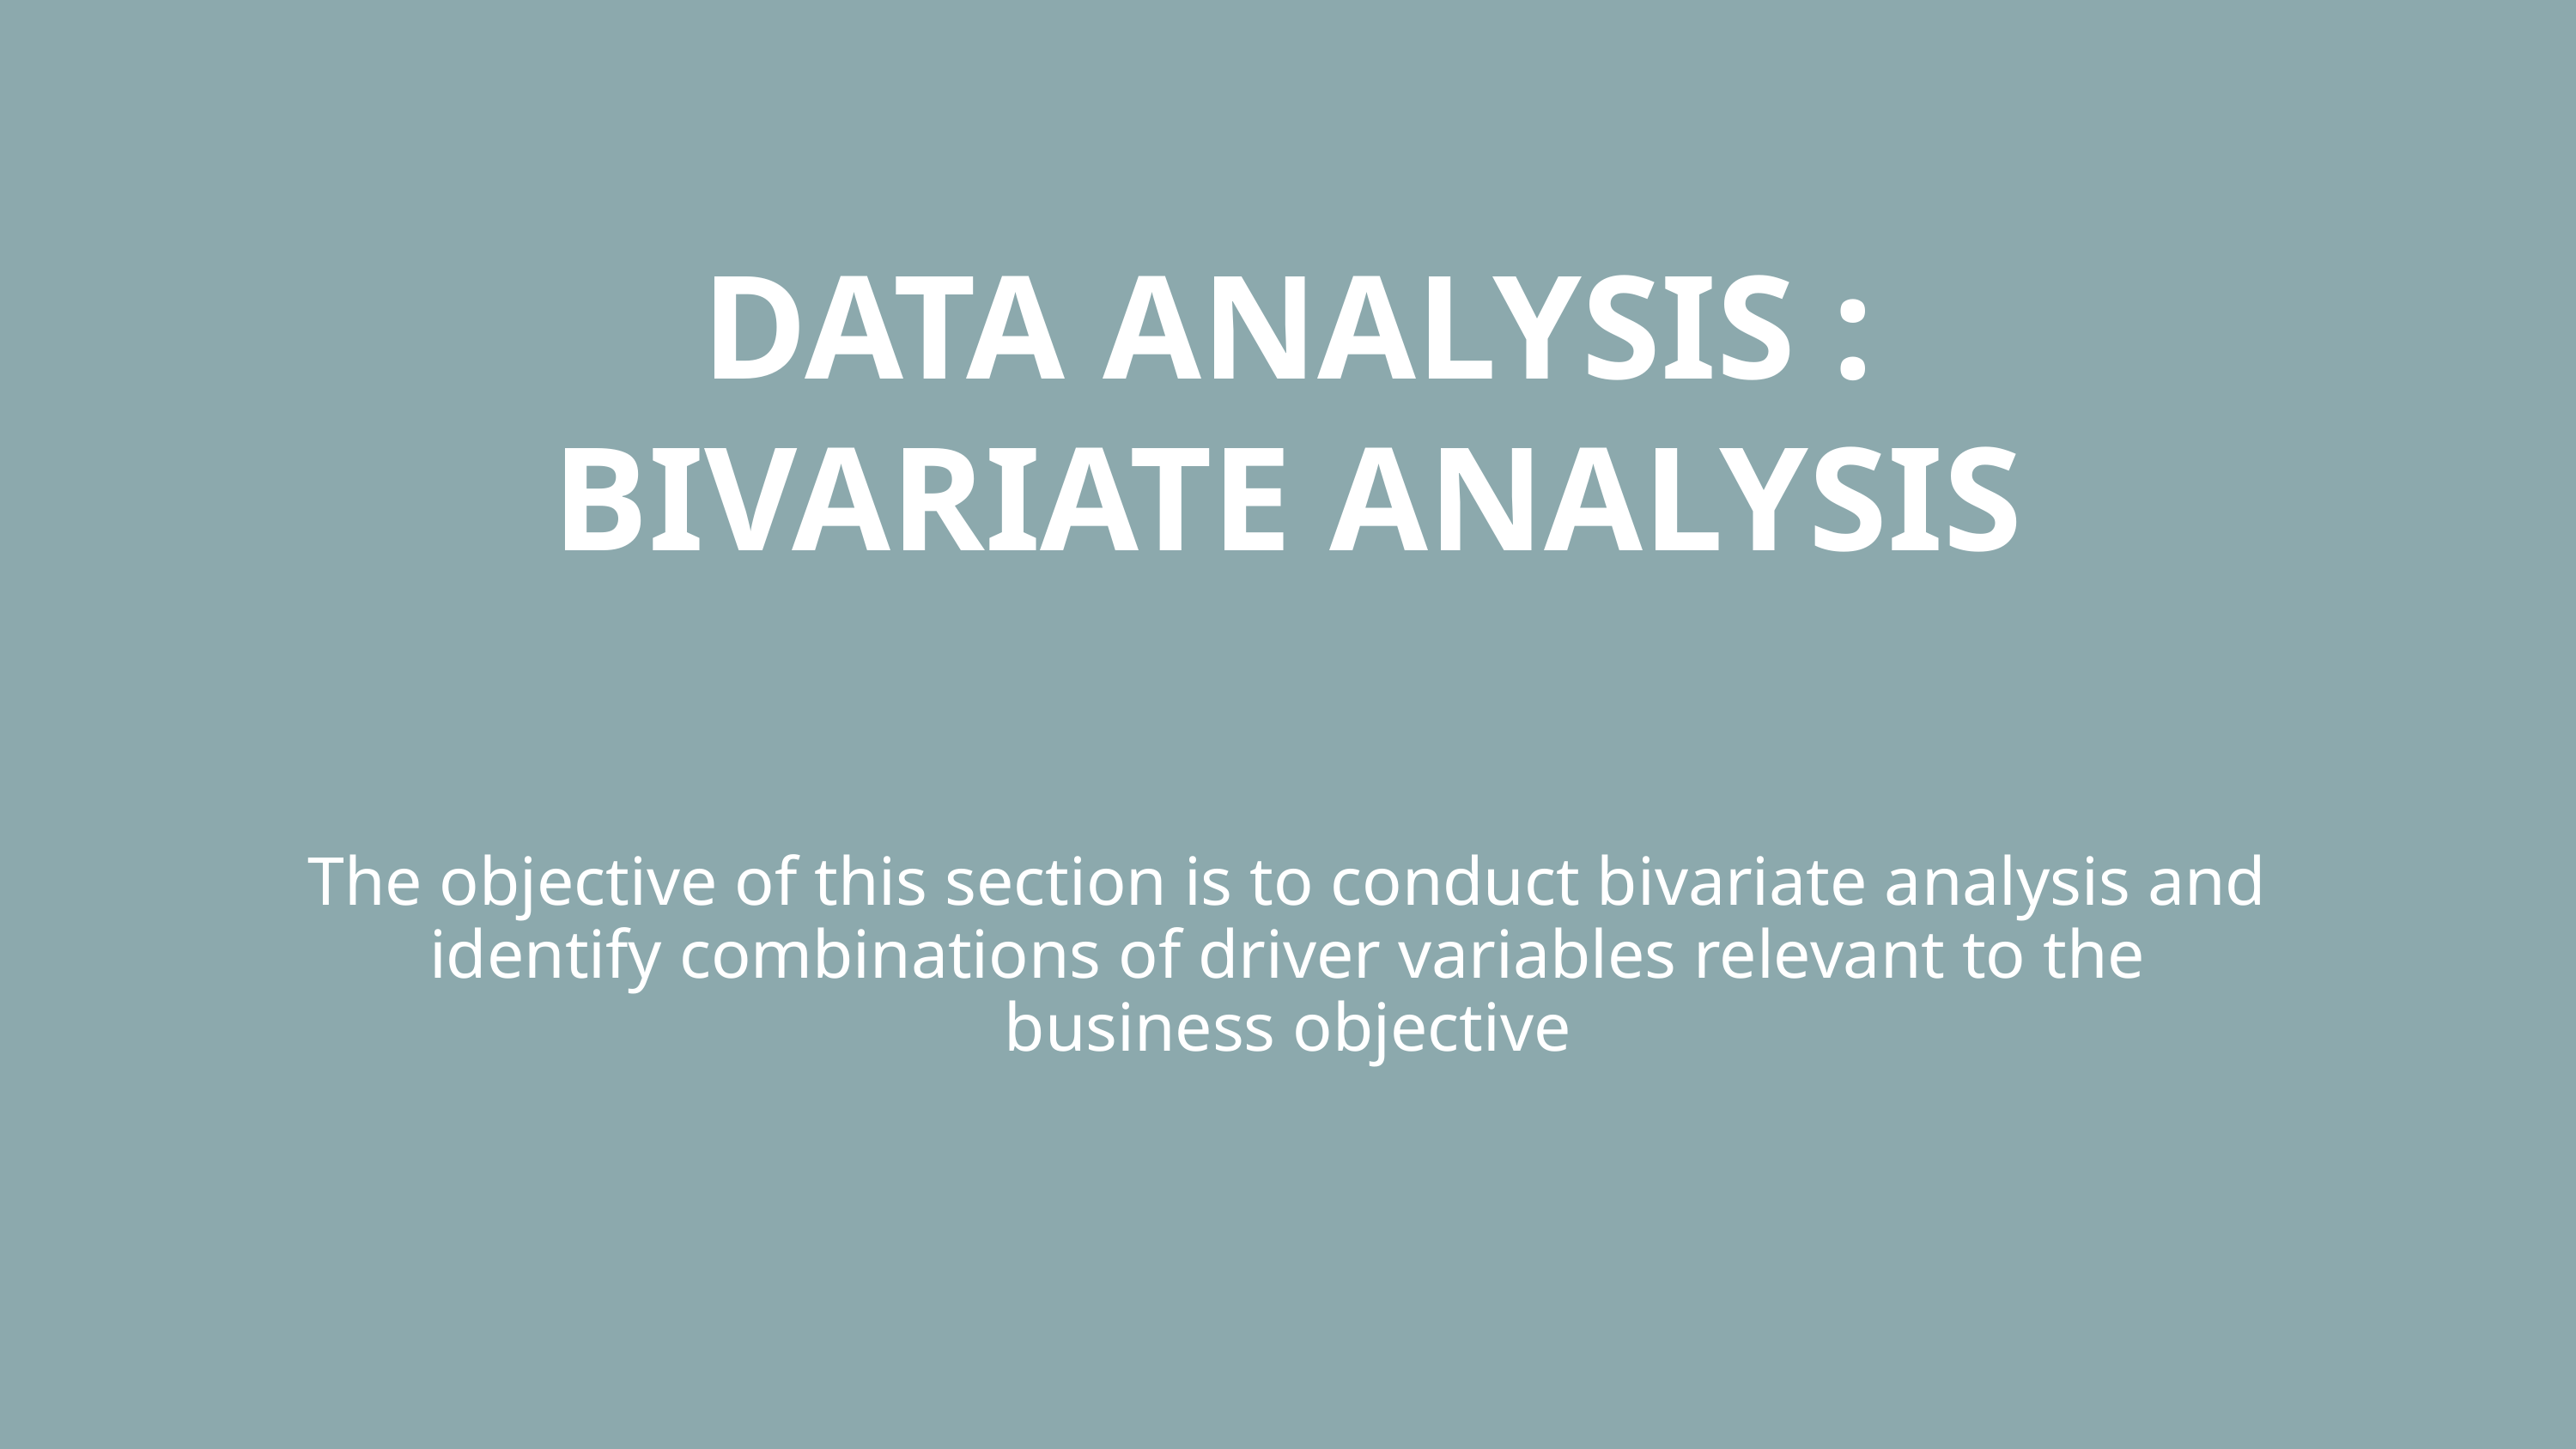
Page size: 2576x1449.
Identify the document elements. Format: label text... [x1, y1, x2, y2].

text_box The objective of this section is to conduct bivariate analysis and identify combinations of driver variables relevant to the business objective [252, 800, 2324, 1110]
text_box DATA ANALYSIS : BIVARIATE ANALYSIS [411, 143, 2165, 672]
